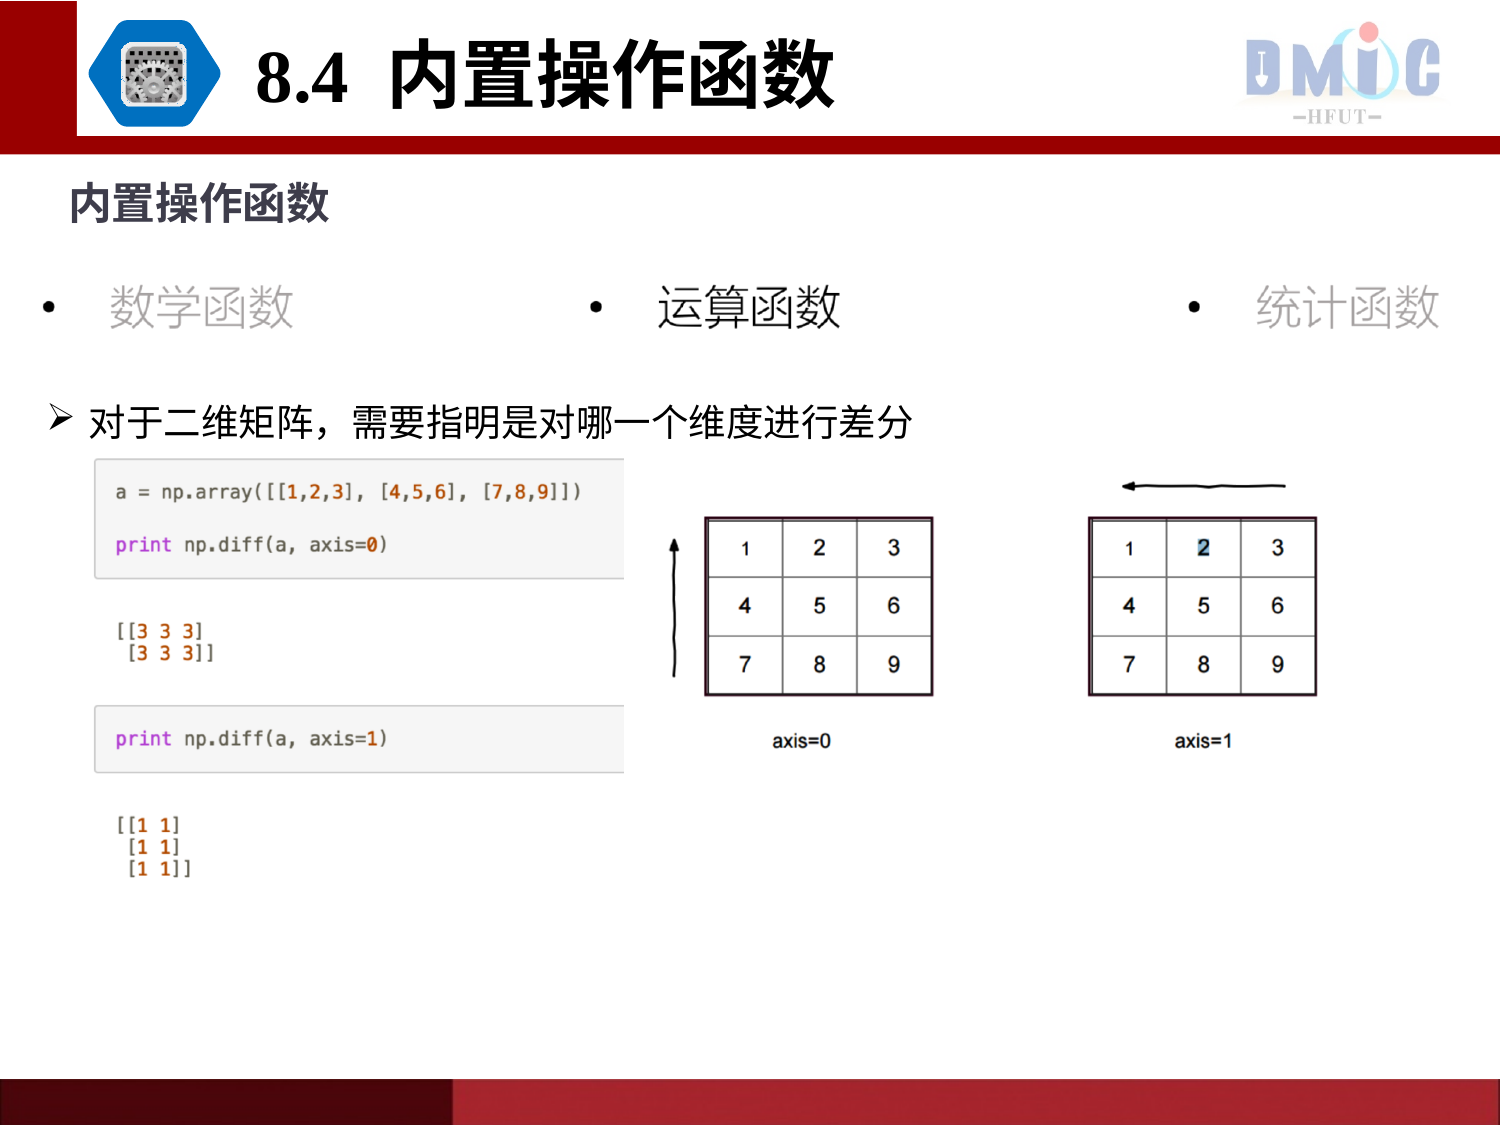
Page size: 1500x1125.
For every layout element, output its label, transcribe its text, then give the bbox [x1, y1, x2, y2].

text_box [88, 19, 995, 127]
title 内置操作函数 [52, 164, 606, 239]
picture [21, 249, 1459, 371]
picture [0, 1079, 1500, 1125]
picture [69, 448, 1384, 893]
text_box 对于二维矩阵，需要指明是对哪一个维度进行差分 [31, 391, 937, 452]
